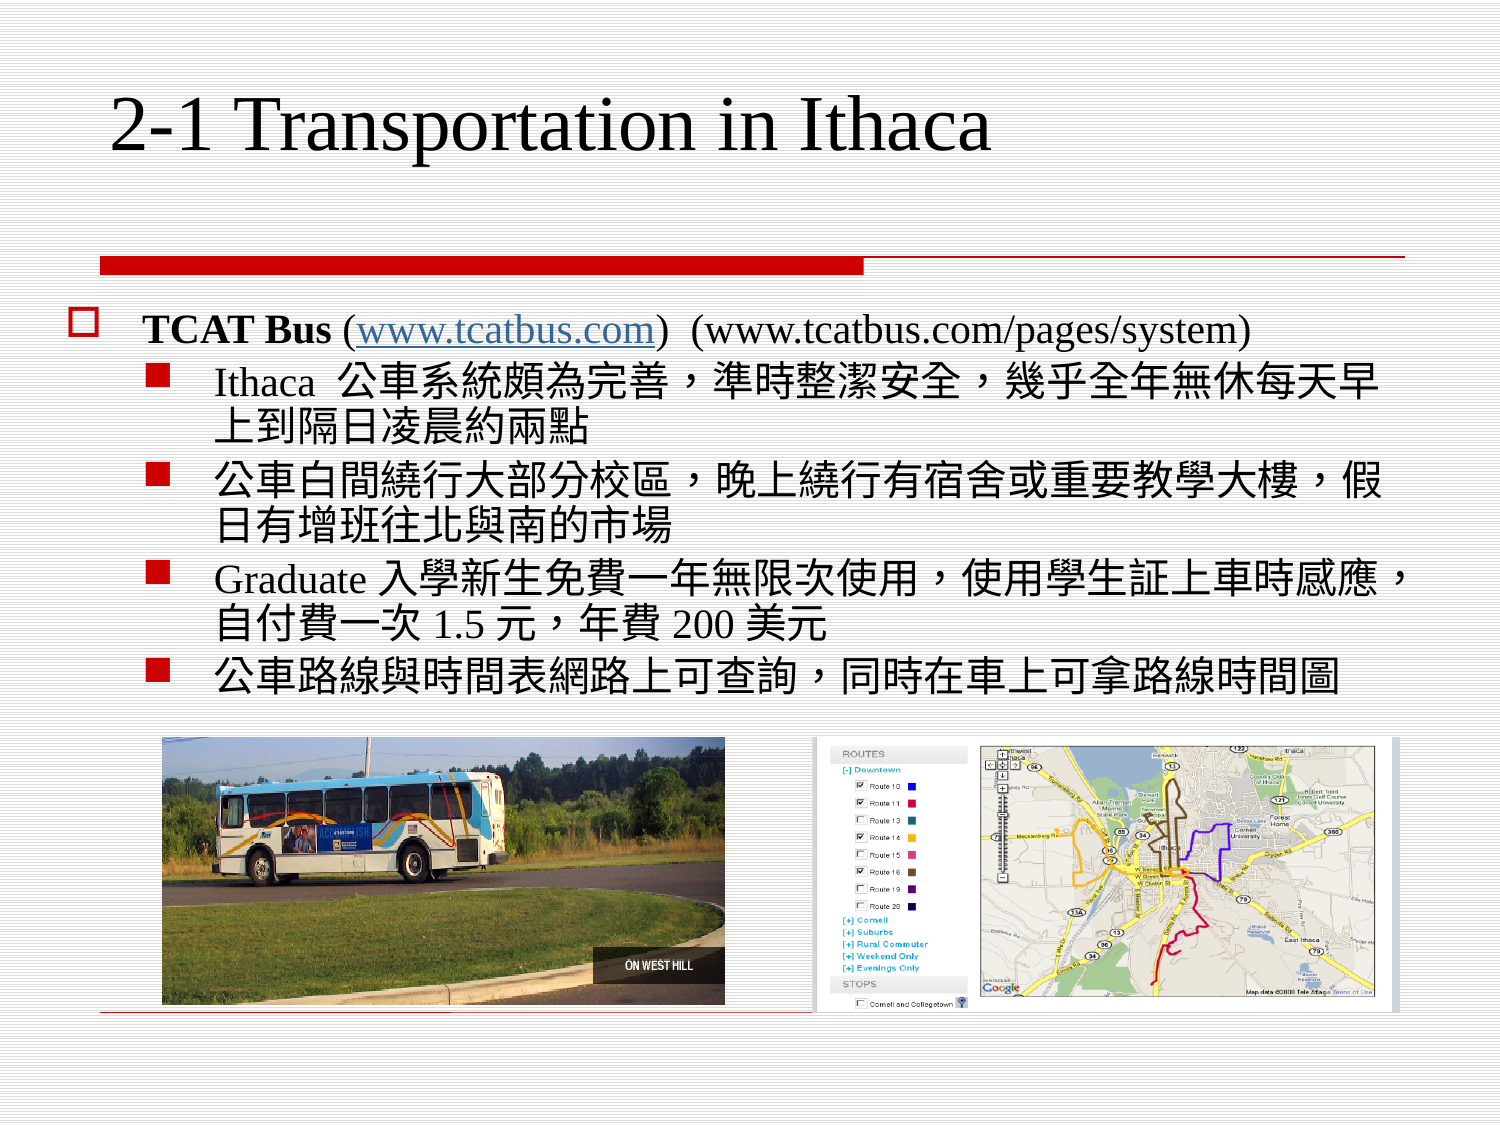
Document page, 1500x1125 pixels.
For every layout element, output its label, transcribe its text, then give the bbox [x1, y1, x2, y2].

list TCAT Bus (www.tcatbus.com) (www.tcatbus.com/pages/system) Ithaca 公車系統頗為完善，準時整潔安全，幾乎全年無休每天早上到隔日凌晨約兩點 公車白間繞行大部分校區，晚上繞行有宿舍或重要教學大樓，假日有增班往北與南的市場 Graduate入學新生免費一年無限次使用，使用學生証上車時感應，自付費一次1.5元，年費200美元 公車路線與時間表網路上可查詢，同時在車上可拿路線時間圖 [49, 299, 1401, 919]
picture [162, 737, 726, 1005]
title 2-1 Transportation in Ithaca [93, 49, 1407, 189]
picture [812, 737, 1401, 1013]
